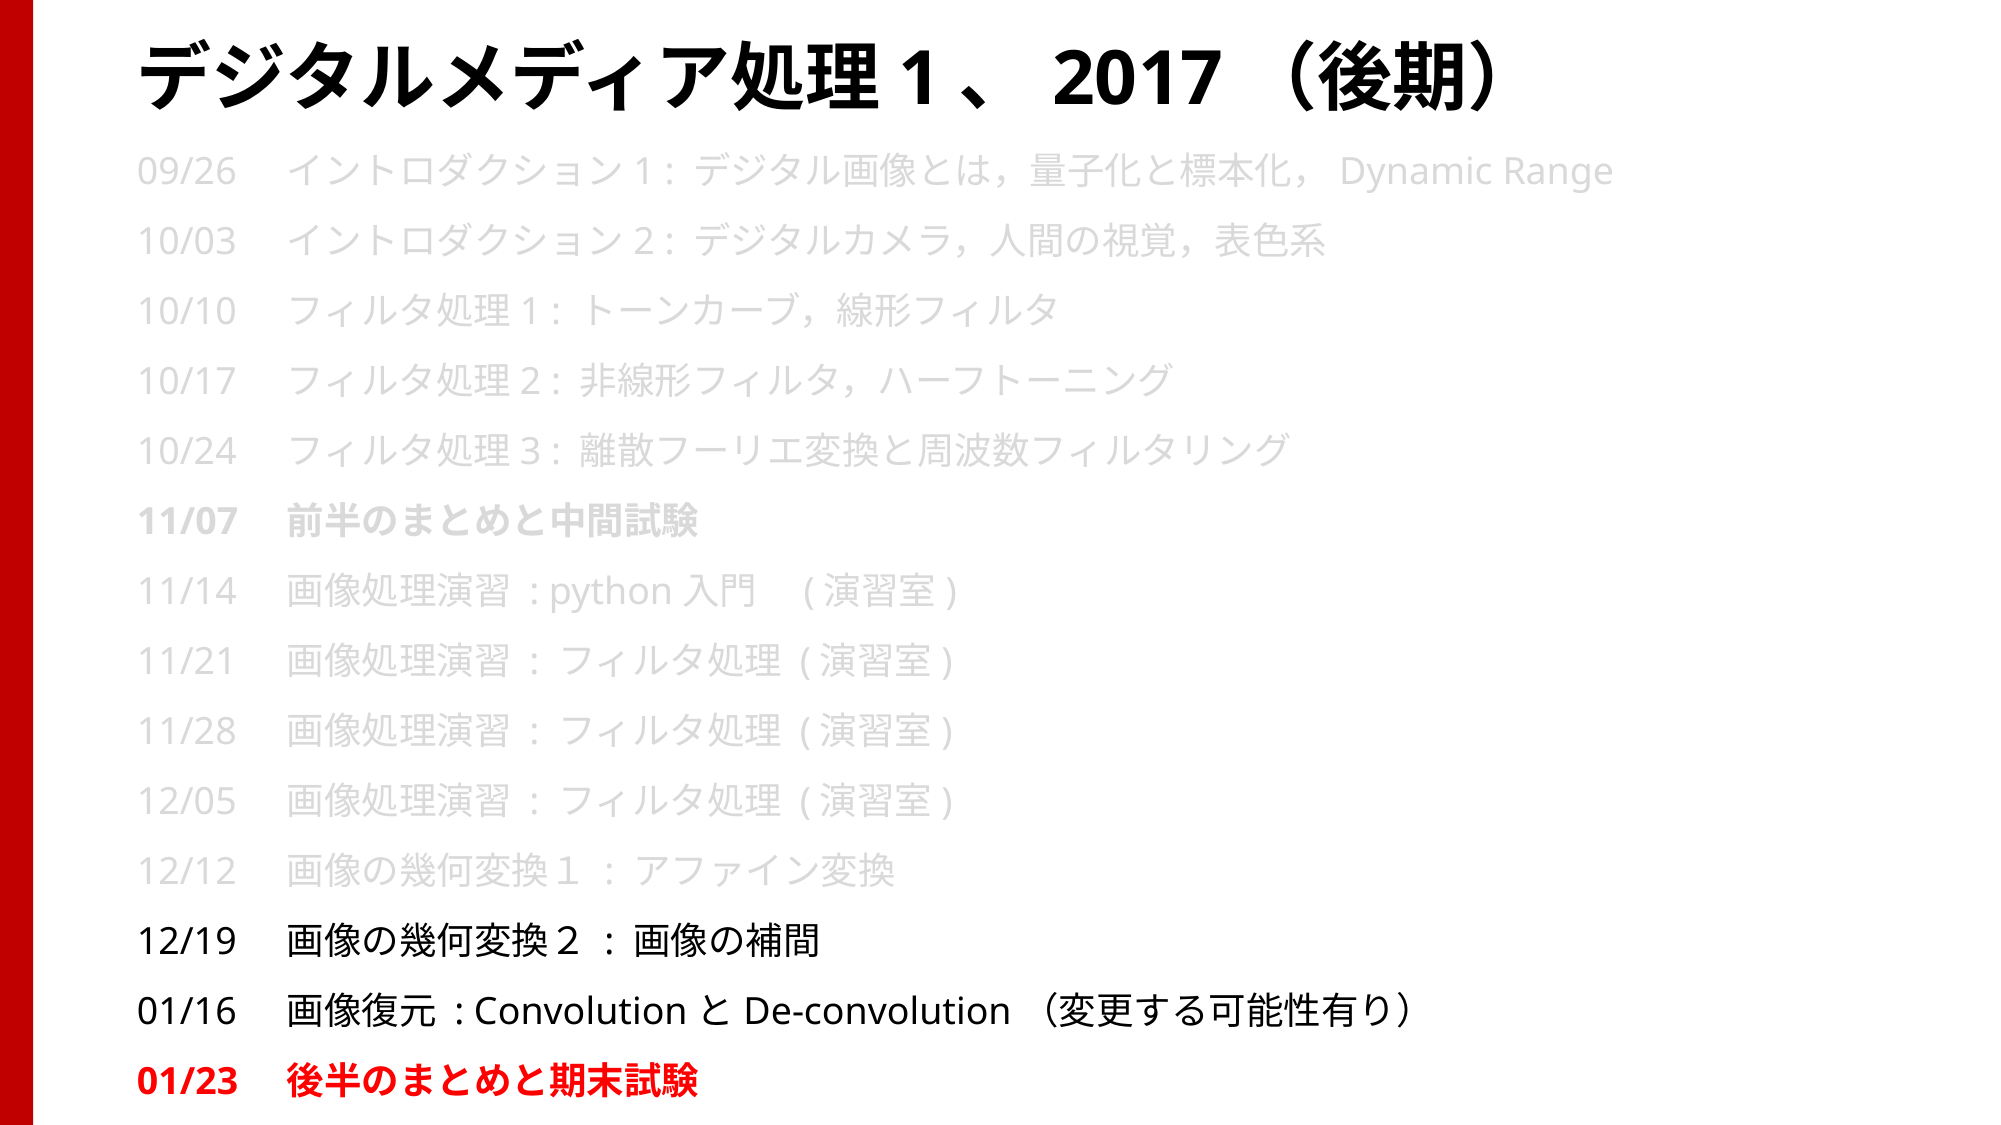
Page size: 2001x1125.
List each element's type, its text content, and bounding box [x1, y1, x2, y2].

title デジタルメディア処理1、2017（後期） [121, 20, 1716, 139]
list 09/26 イントロダクション1 : デジタル画像とは，量子化と標本化，Dynamic Range 10/03 イントロダクション2 : デジタルカメラ，人間の視覚，表色系 10/10 フィルタ処理1 : トーンカーブ，線形フィルタ 10/17 フィルタ処理2 : 非線形フィルタ，ハーフトーニング 10/24 フィルタ処理3 : 離散フーリエ変換と周波数フィルタリング 11/07 前半のまとめと中間試験 11/14 画像処理演習 : python入門 (演習室) 11/21 画像処理演習 : フィルタ処理 (演習室) 11/28 画像処理演習 : フィルタ処理 (演習室) 12/05 画像処理演習 : フィルタ処理 (演習室) 12/12 画像の幾何変換１ : アファイン変換 12/19 画像の幾何変換２ : 画像の補間 01/16 画像復元 : ConvolutionとDe-convolution（変更する可能性有り） 01/23 後半のまとめと期末試験 [121, 139, 1823, 1125]
